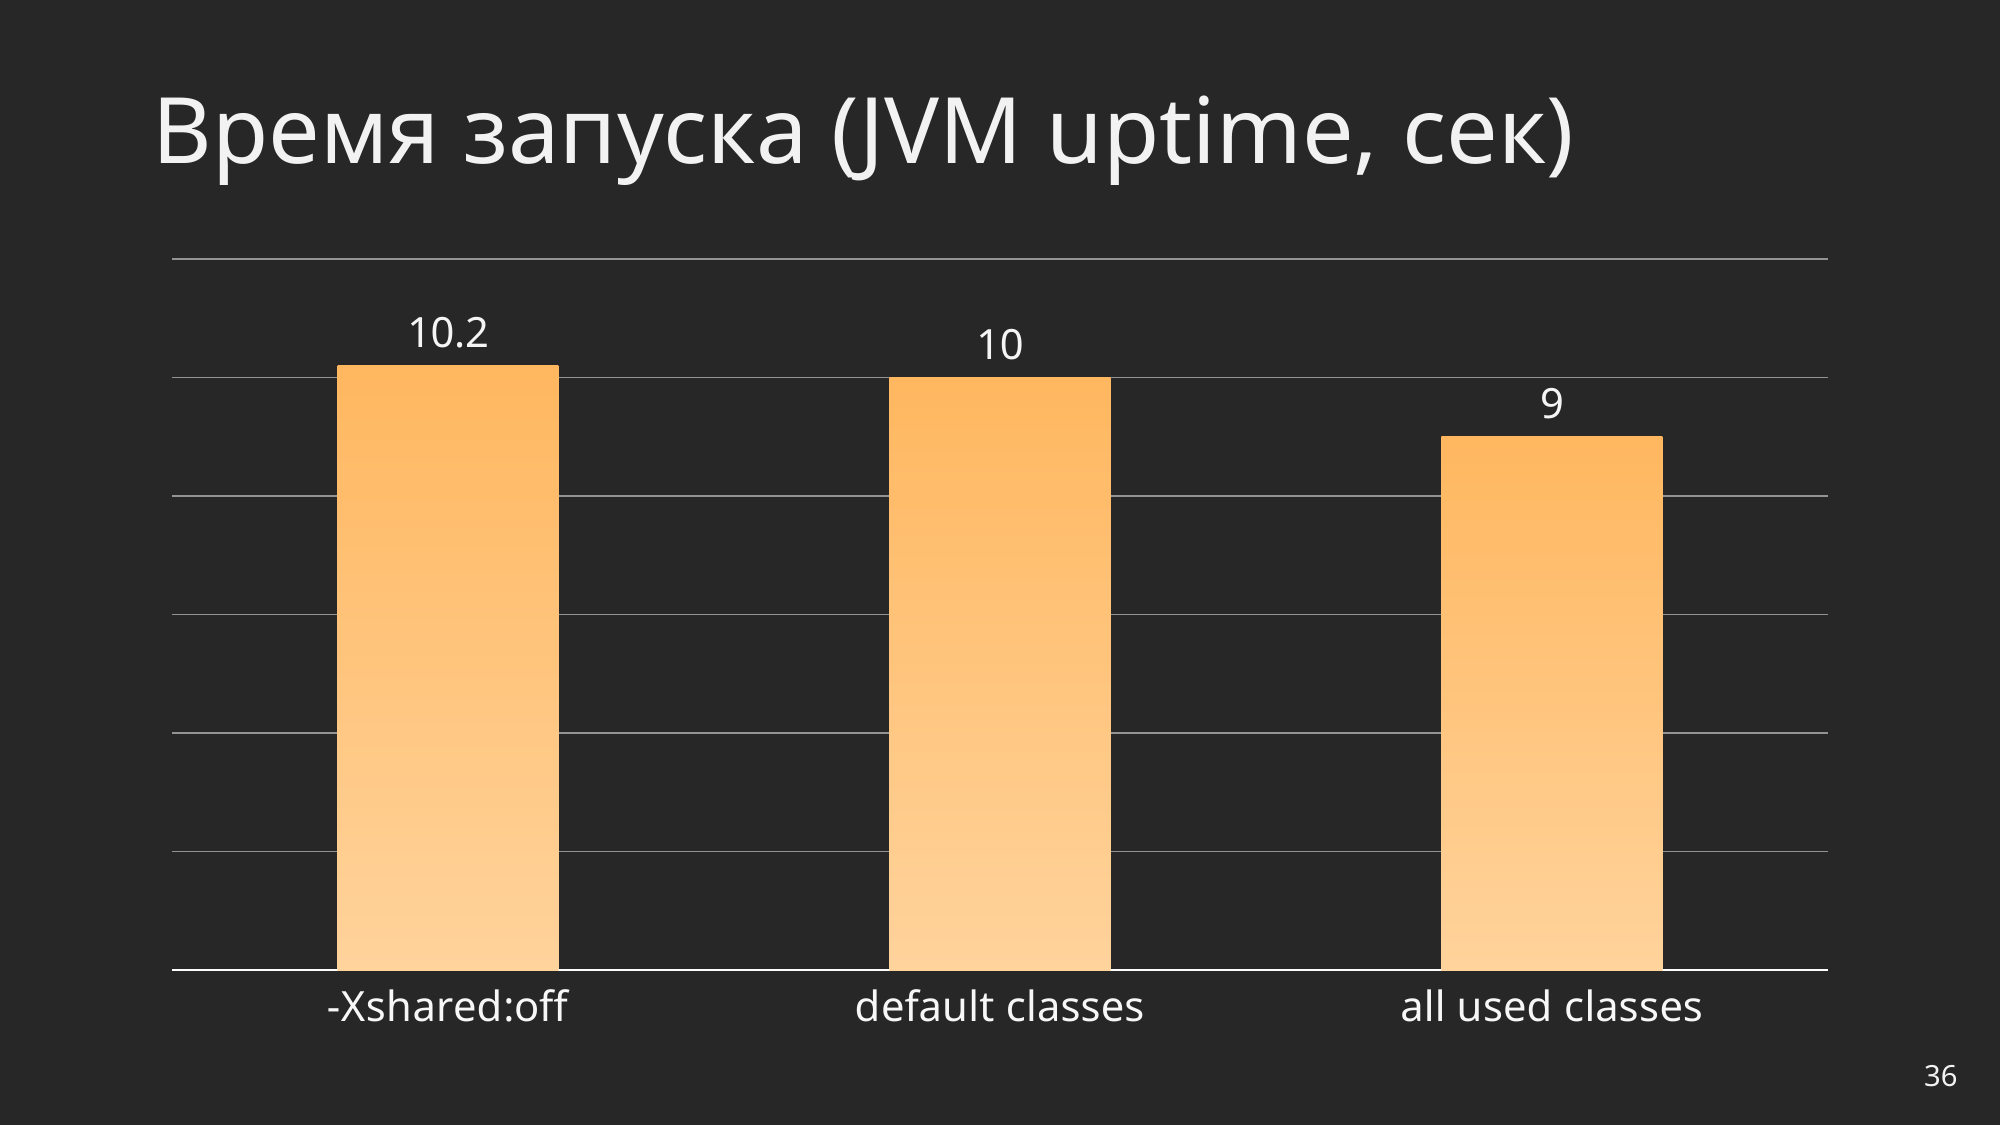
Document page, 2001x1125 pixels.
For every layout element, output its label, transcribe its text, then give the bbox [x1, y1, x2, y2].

slide_number 36 [1909, 1050, 2000, 1125]
title Время запуска (JVM uptime, сек) [137, 25, 1863, 242]
chart [137, 242, 1863, 1050]
